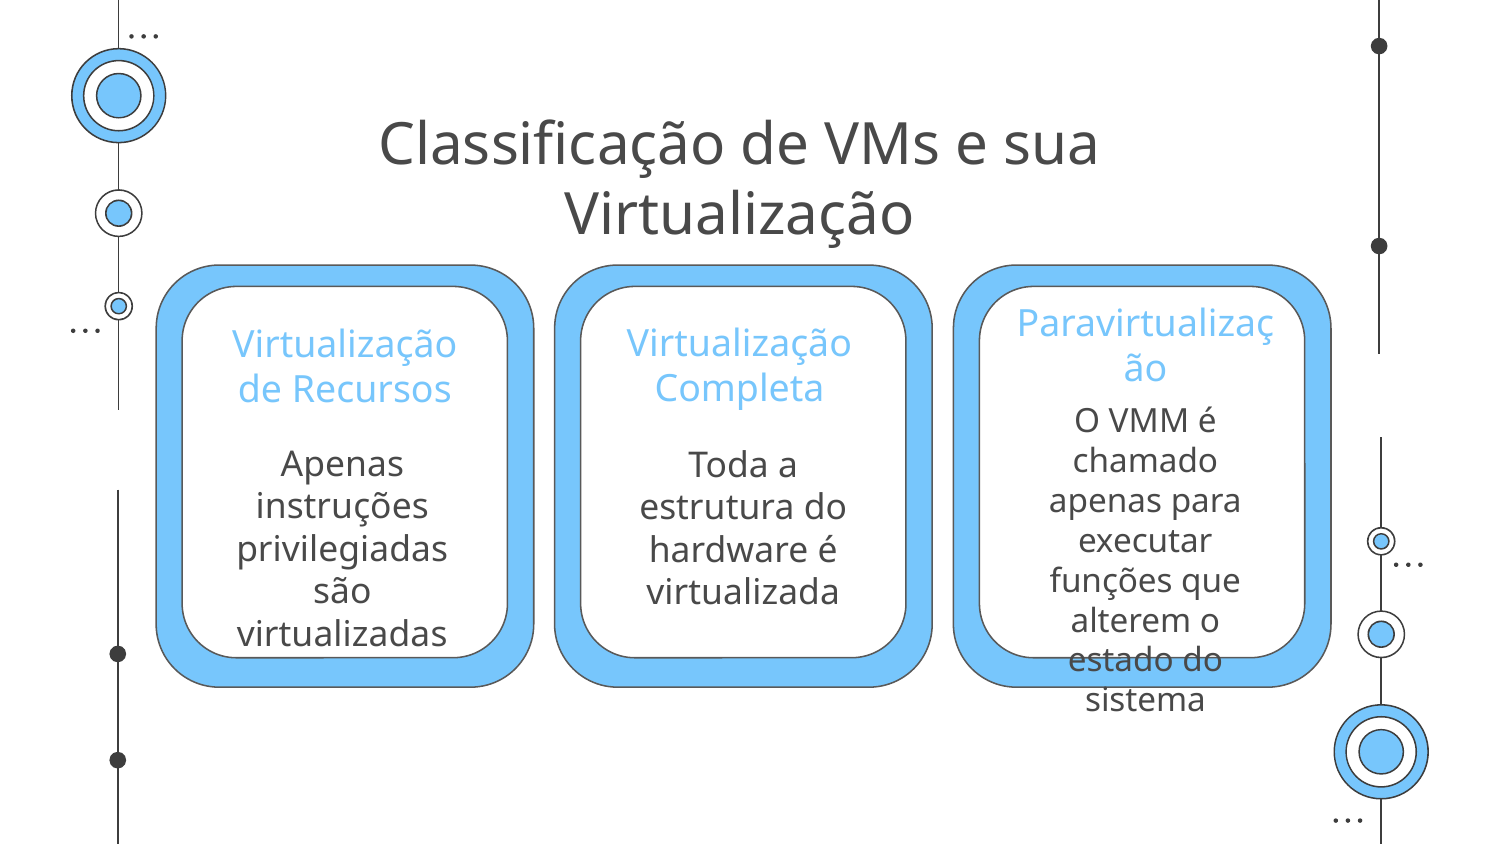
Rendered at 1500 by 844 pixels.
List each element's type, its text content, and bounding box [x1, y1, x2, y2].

subtitle Virtualização de Recursos [197, 322, 492, 407]
title Classificação de VMs e sua Virtualização [268, 91, 1211, 192]
text_box Toda a estrutura do hardware é virtualizada [599, 426, 887, 584]
text_box [953, 265, 1331, 688]
subtitle Apenas instruções privilegiadas são virtualizadas [195, 425, 490, 587]
text_box O VMM é chamado apenas para executar funções que alterem o estado do sistema [998, 384, 1293, 617]
text_box [156, 265, 534, 688]
text_box [580, 286, 906, 658]
text_box Paravirtualização [992, 323, 1299, 365]
text_box [979, 286, 1305, 658]
text_box [182, 286, 508, 658]
text_box [554, 265, 933, 688]
text_box Virtualização Completa [592, 322, 887, 407]
